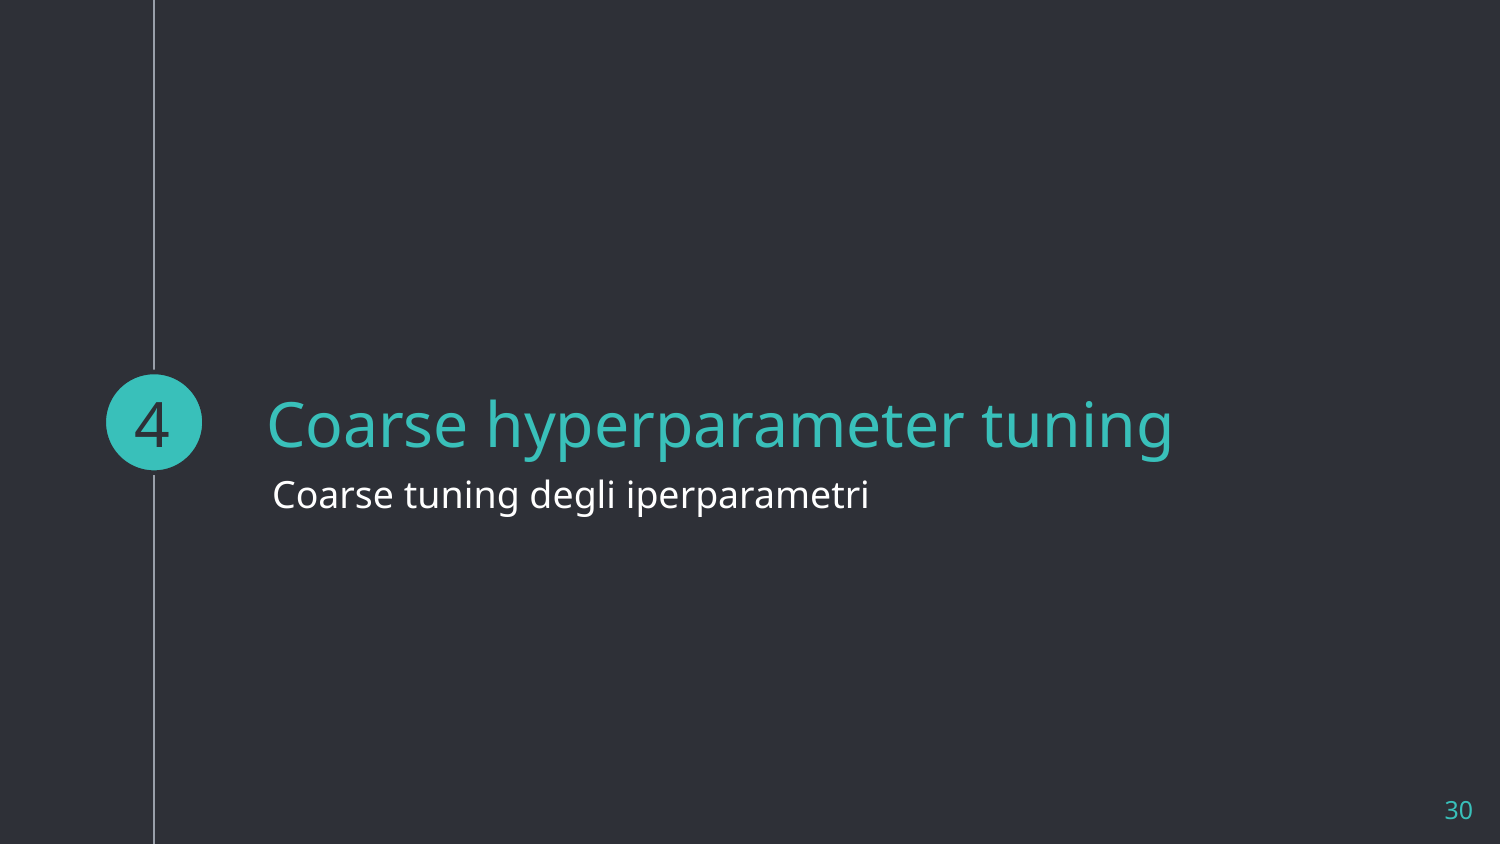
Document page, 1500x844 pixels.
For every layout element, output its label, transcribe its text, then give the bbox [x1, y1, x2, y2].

title Coarse hyperparameter tuning [250, 378, 1362, 466]
subtitle Coarse tuning degli iperparametri [257, 456, 1394, 574]
text_box 4 [86, 373, 218, 471]
slide_number 30 [1398, 779, 1489, 832]
